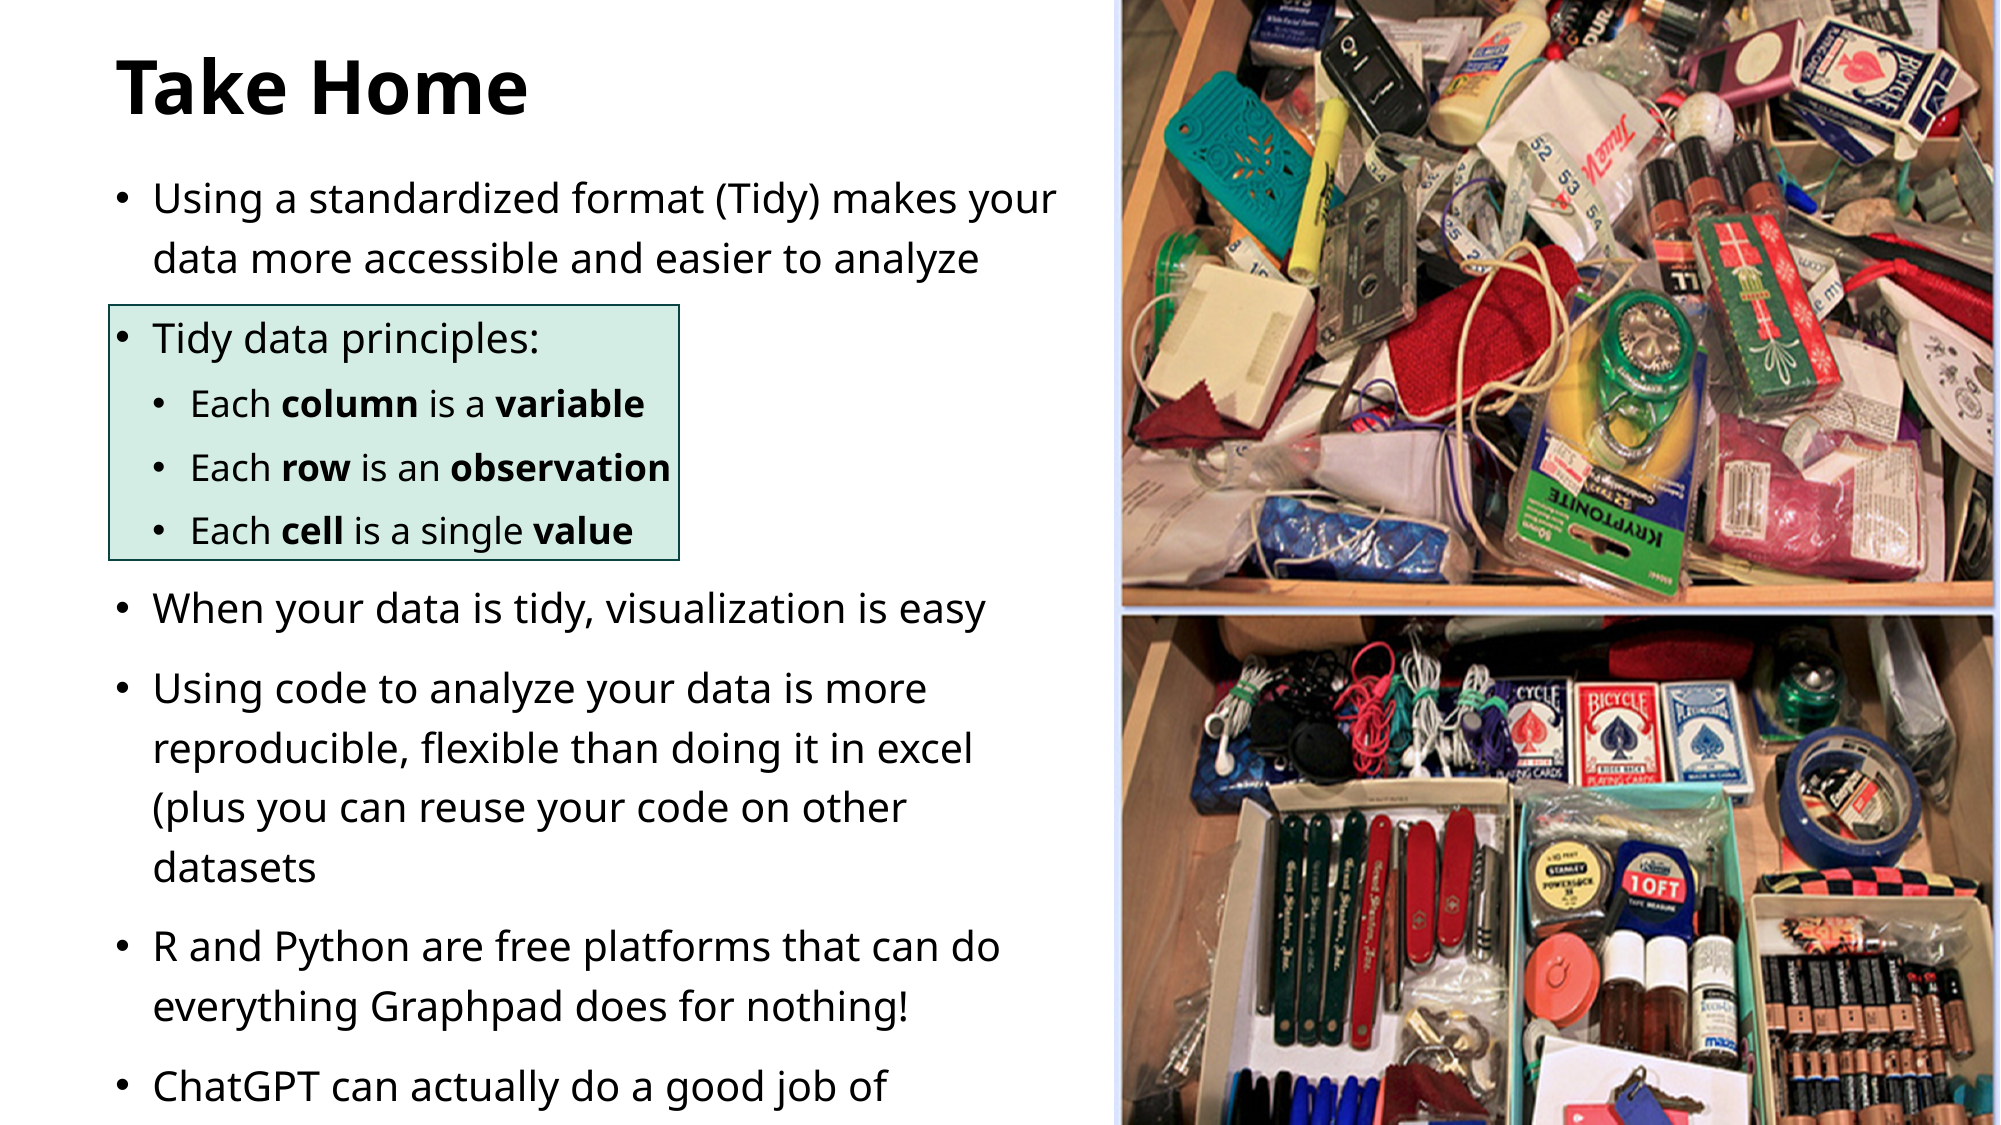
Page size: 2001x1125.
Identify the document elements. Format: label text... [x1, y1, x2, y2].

list Using a standardized format (Tidy) makes your data more accessible and easier to analyze Tidy data principles: Each column is a variable Each row is an observation Each cell is a single value When your data is tidy, visualization is easy Using code to analyze your data is more reproducible, flexible than doing it in excel (plus you can reuse your code on other datasets R and Python are free platforms that can do everything Graphpad does for nothing! ChatGPT can actually do a good job of analyzing your data but double check its work! [100, 155, 1091, 1125]
picture [1114, 0, 2000, 1125]
title Take Home [100, 42, 1114, 228]
